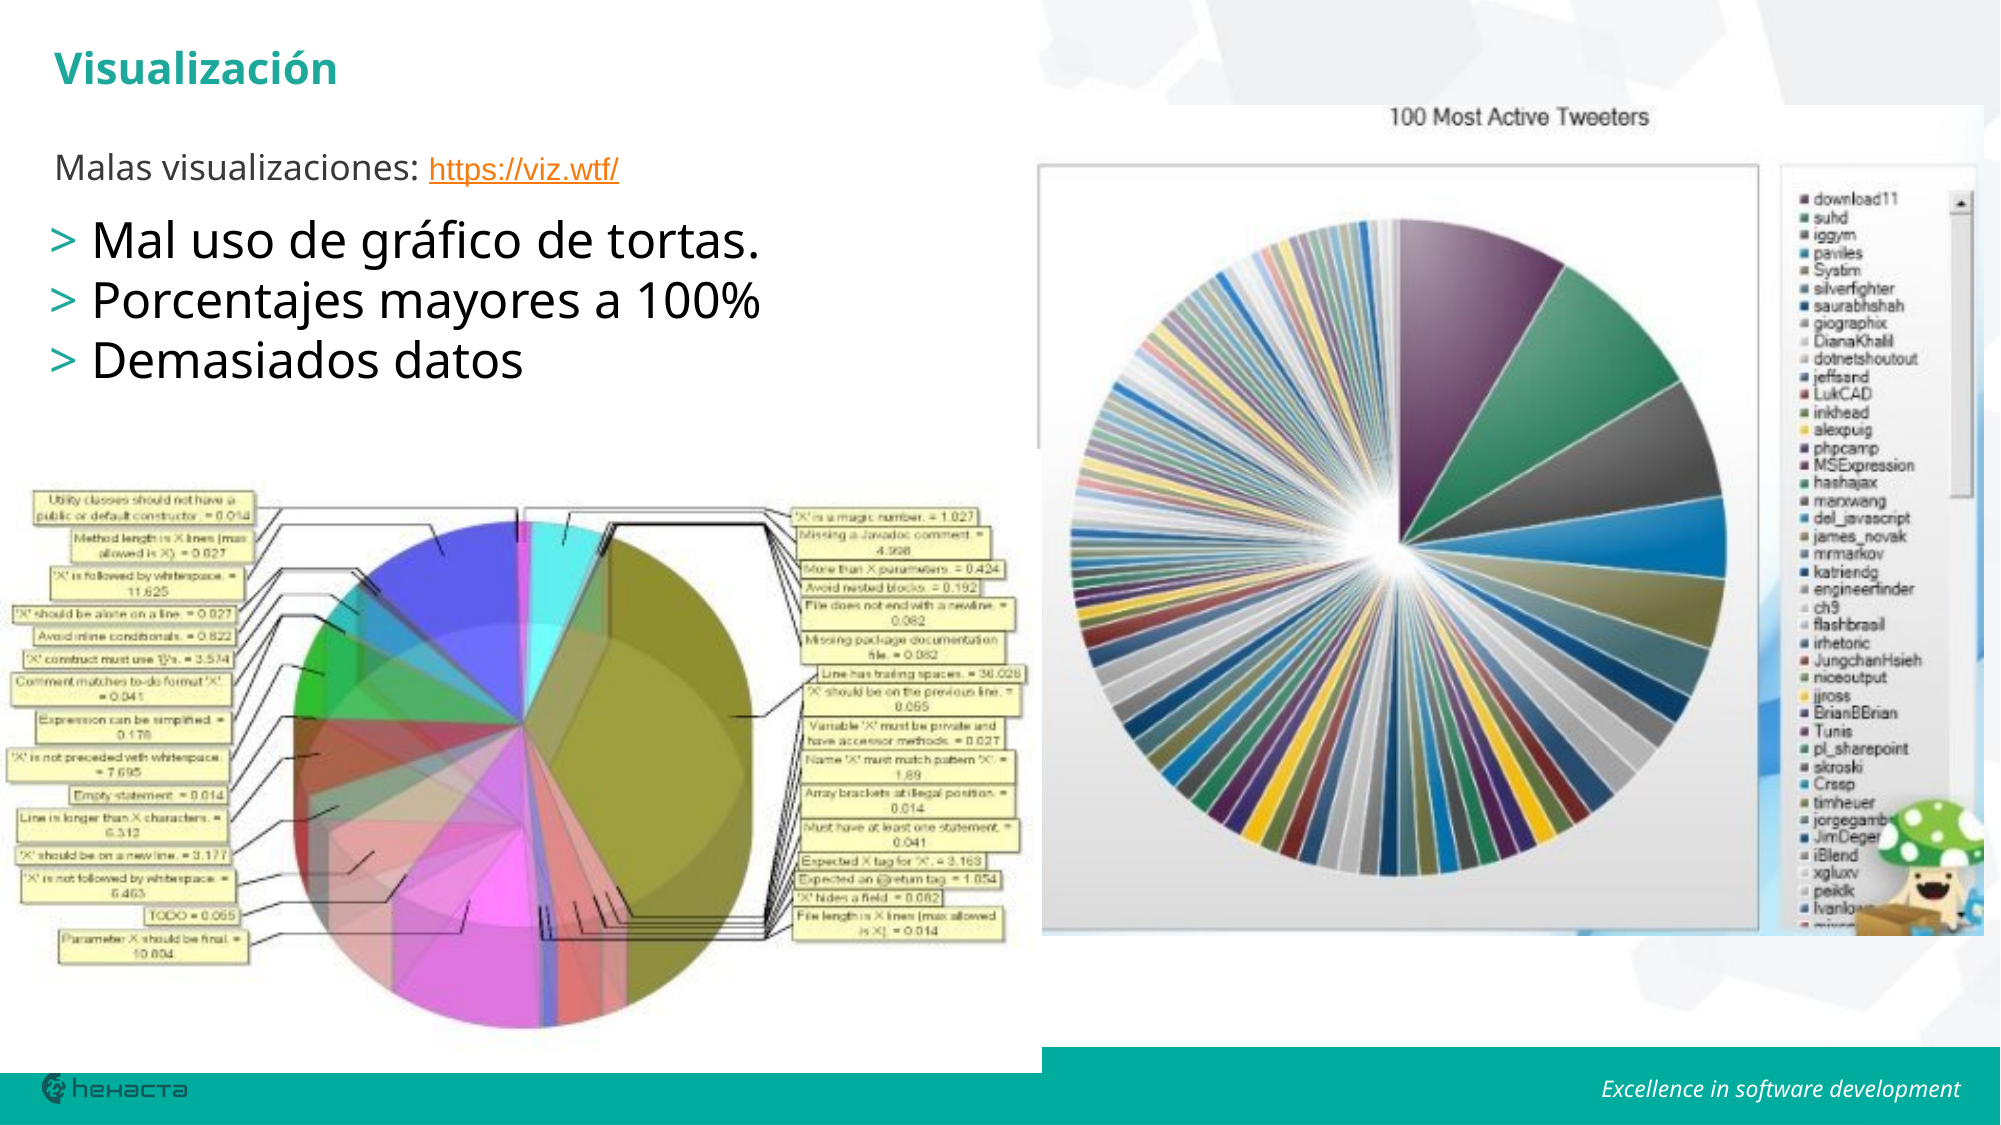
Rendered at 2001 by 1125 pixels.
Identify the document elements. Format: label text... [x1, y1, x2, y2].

text_box Mal uso de gráfico de tortas. Porcentajes mayores a 100% Demasiados datos [29, 188, 877, 448]
list Visualización [39, 43, 1961, 122]
list Malas visualizaciones: https://viz.wtf/ [39, 137, 1029, 200]
picture [0, 0, 2001, 1125]
